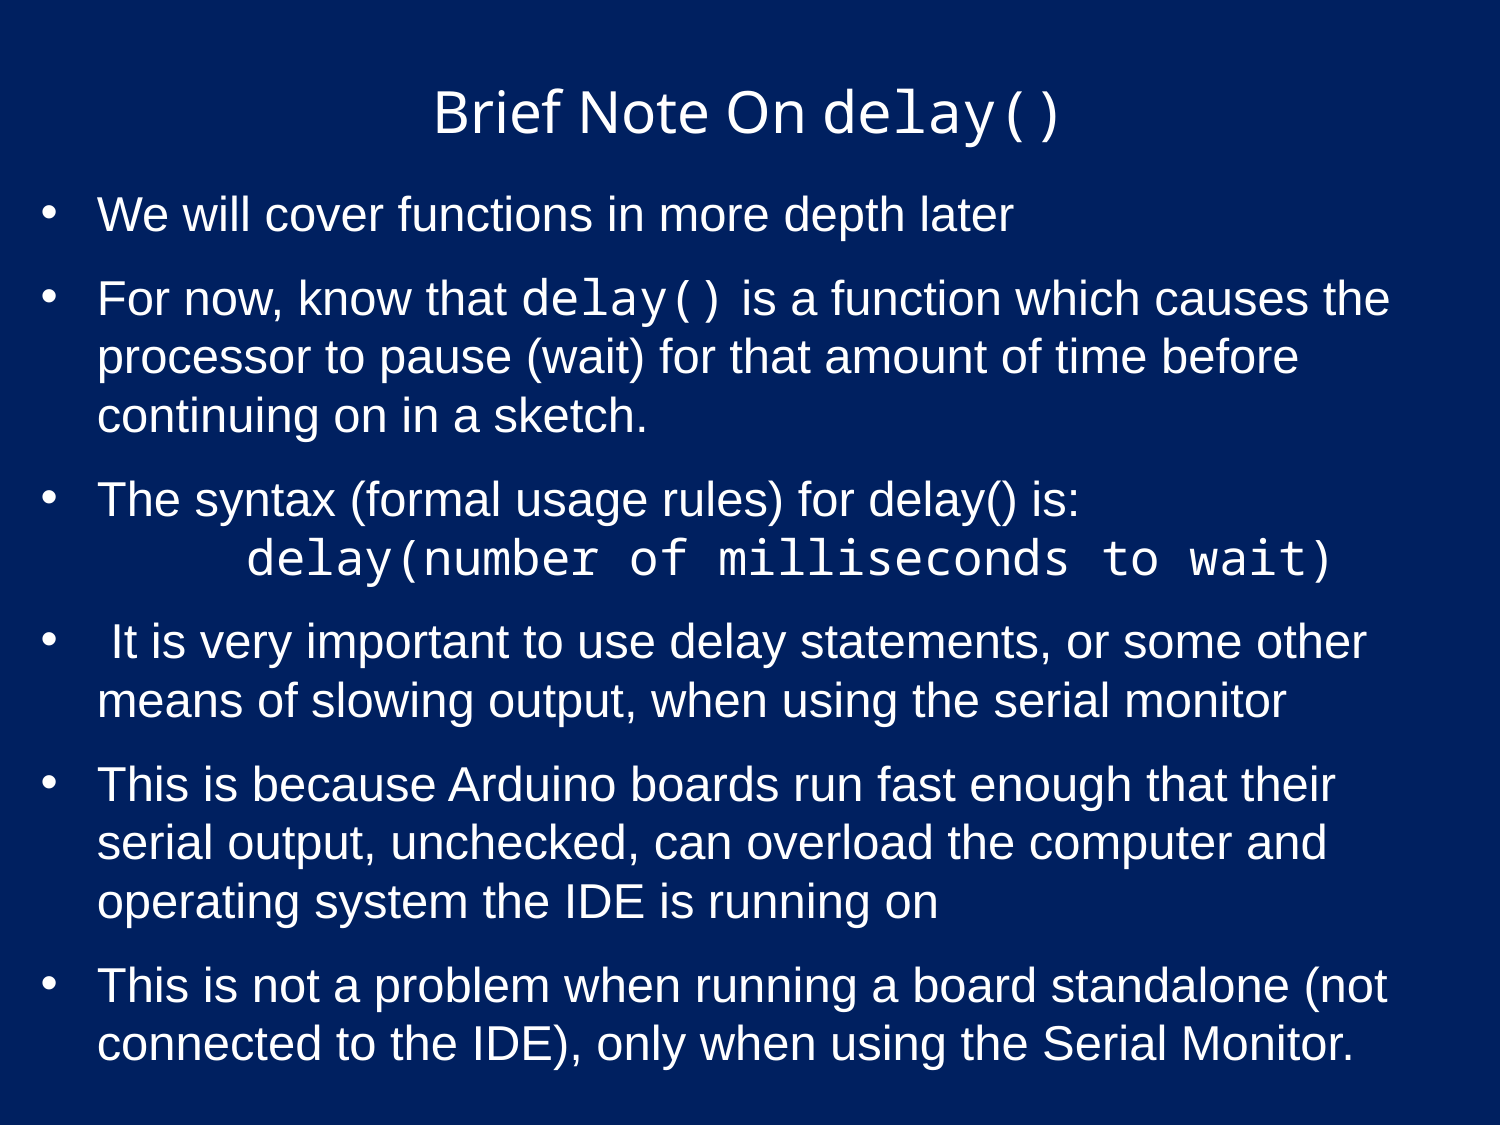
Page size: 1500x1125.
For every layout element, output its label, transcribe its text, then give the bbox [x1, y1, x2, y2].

list We will cover functions in more depth later For now, know that delay() is a function which causes the processor to pause (wait) for that amount of time before continuing on in a sketch. The syntax (formal usage rules) for delay() is: delay(number of milliseconds to wait) It is very important to use delay statements, or some other means of slowing output, when using the serial monitor This is because Arduino boards run fast enough that their serial output, unchecked, can overload the computer and operating system the IDE is running on This is not a problem when running a board standalone (not connected to the IDE), only when using the Serial Monitor. [24, 174, 1450, 950]
title Brief Note On delay() [75, 45, 1425, 174]
